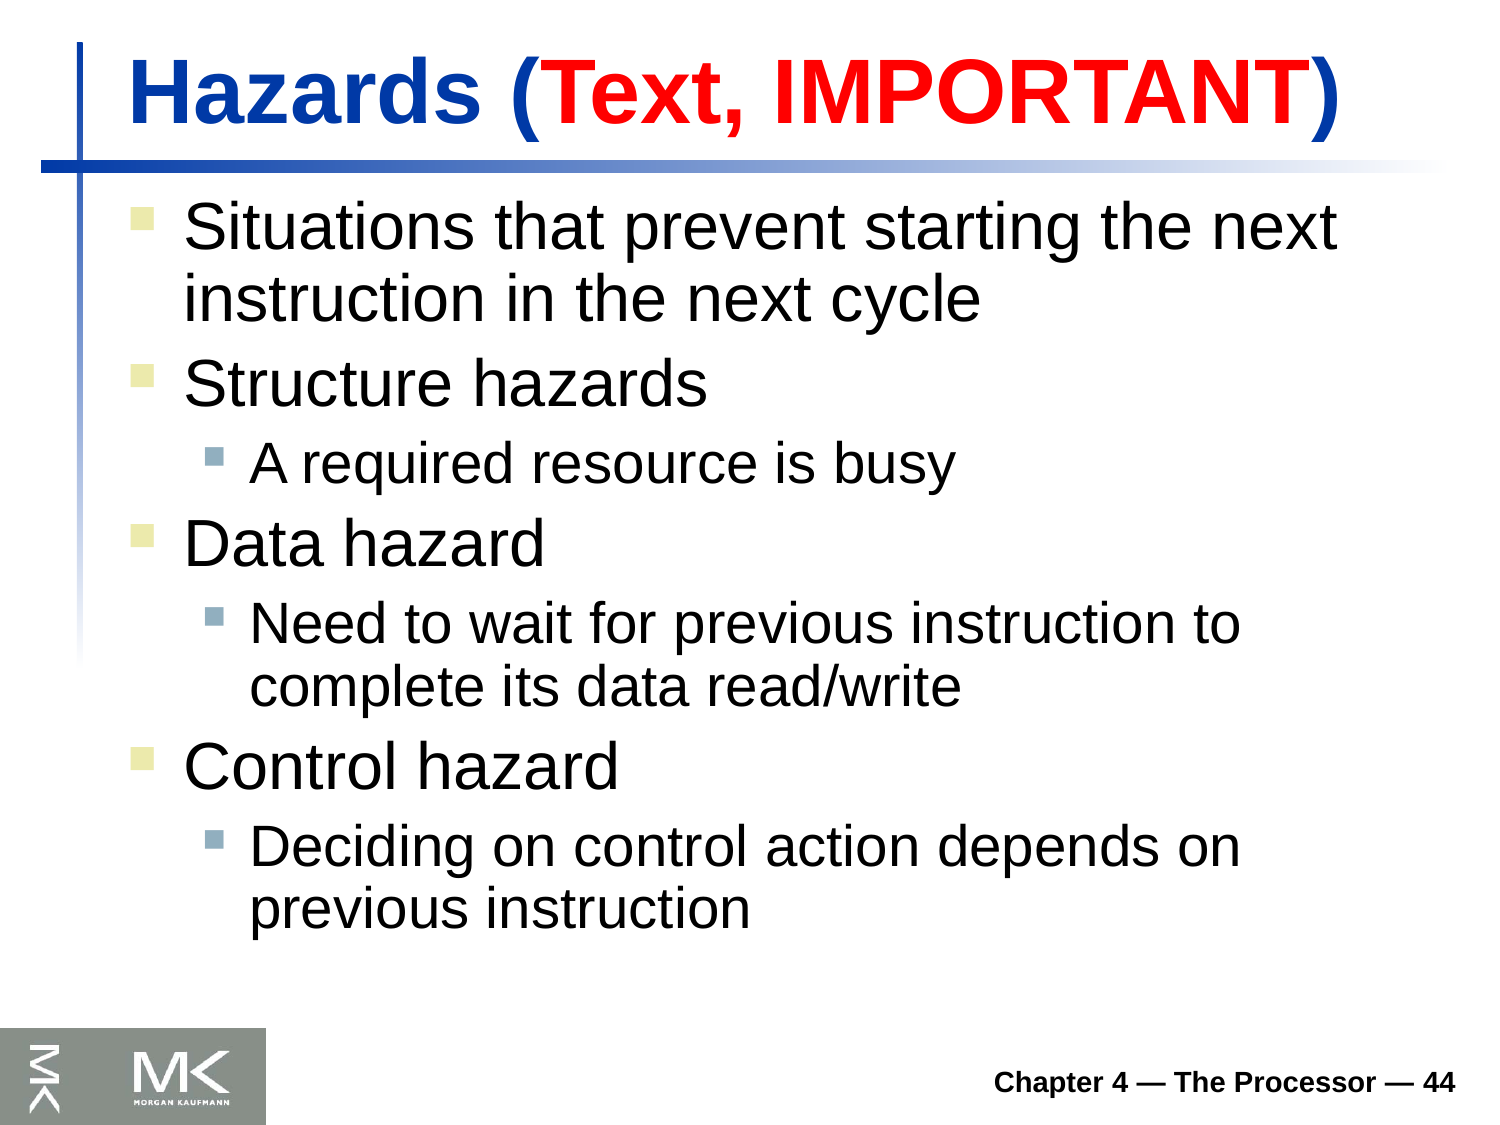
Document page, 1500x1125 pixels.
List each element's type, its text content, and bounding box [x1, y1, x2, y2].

title Hazards (Text, IMPORTANT) [112, 22, 1468, 149]
footer Chapter 4 — The Processor — 44 [277, 1046, 1471, 1106]
picture [0, 1028, 266, 1125]
list Situations that prevent starting the next instruction in the next cycle Structure hazards A required resource is busy Data hazard Need to wait for previous instruction to complete its data read/write Control hazard Deciding on control action depends on previous instruction [112, 184, 1469, 1024]
